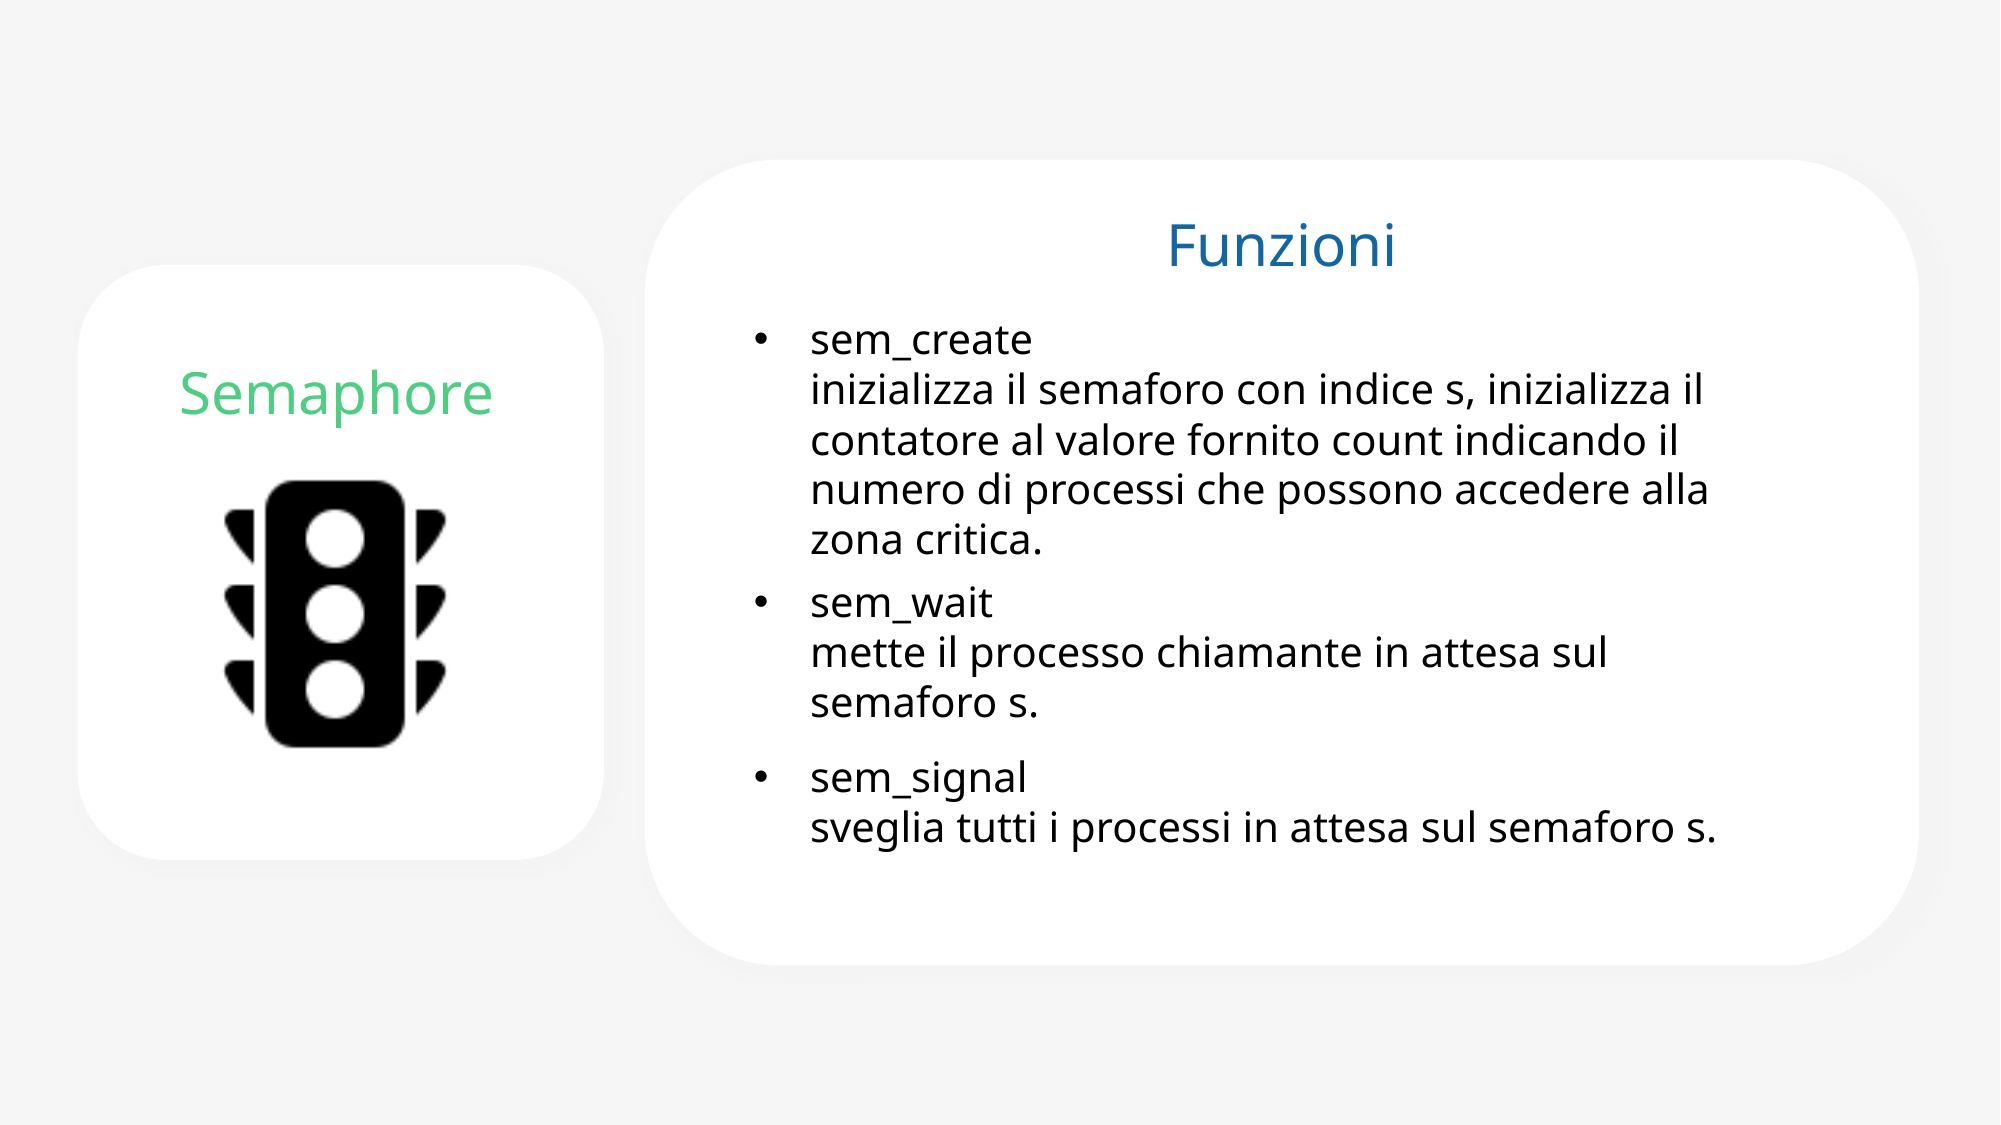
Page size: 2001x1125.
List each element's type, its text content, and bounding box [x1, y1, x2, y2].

text_box Funzioni [1095, 200, 1468, 286]
text_box Semaphore [136, 348, 538, 434]
text_box [76, 264, 605, 861]
picture [191, 470, 481, 760]
text_box sem_create inizializza il semaforo con indice s, inizializza il contatore al valore fornito count indicando il numero di processi che possono accedere alla zona critica. sem_wait mette il processo chiamante in attesa sul semaforo s. sem_signal sveglia tutti i processi in attesa sul semaforo s. [739, 305, 1809, 859]
text_box [643, 158, 1921, 967]
